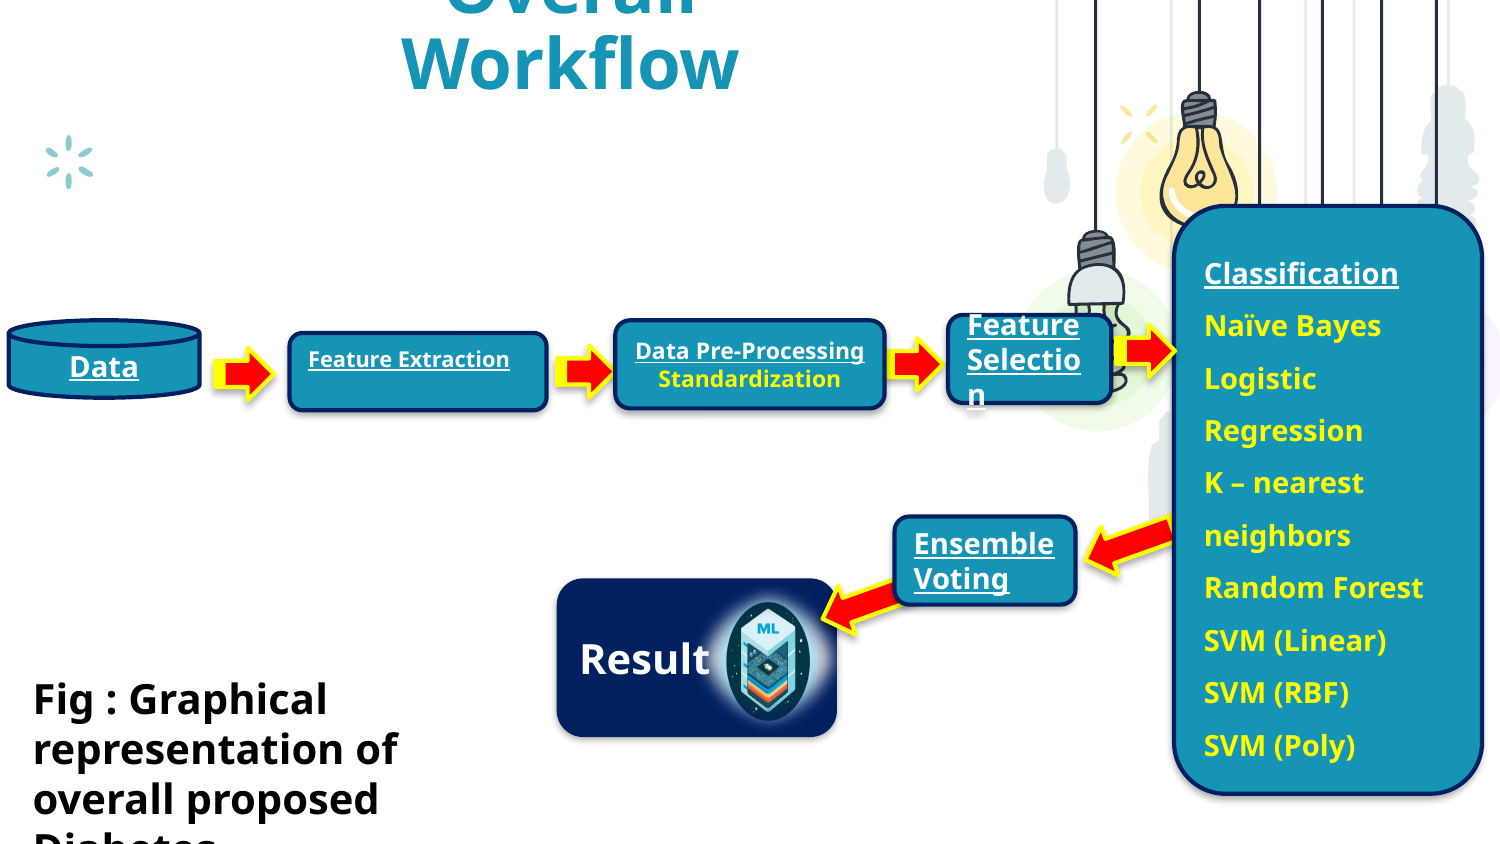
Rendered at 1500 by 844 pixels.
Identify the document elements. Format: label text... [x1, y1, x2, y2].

text_box [555, 343, 608, 400]
text_box Ensemble Voting [892, 514, 1078, 607]
text_box Feature Extraction [287, 330, 549, 413]
text_box [213, 345, 276, 403]
title Overall Workflow [374, 27, 767, 106]
text_box Data [6, 318, 202, 400]
text_box Feature Selection [945, 312, 1114, 406]
text_box Classification Naïve Bayes Logistic Regression K – nearest neighbors Random Forest SVM (Linear) SVM (RBF) SVM (Poly) [1171, 203, 1485, 796]
text_box [1114, 322, 1178, 380]
text_box Data Pre-Processing Standardization [613, 318, 887, 411]
text_box Fig : Graphical representation of overall proposed Diabetes Classification System [4] [17, 665, 483, 844]
text_box Result [554, 576, 686, 740]
picture [685, 578, 852, 738]
text_box [855, 579, 895, 624]
text_box [892, 336, 941, 393]
text_box [1083, 514, 1167, 578]
